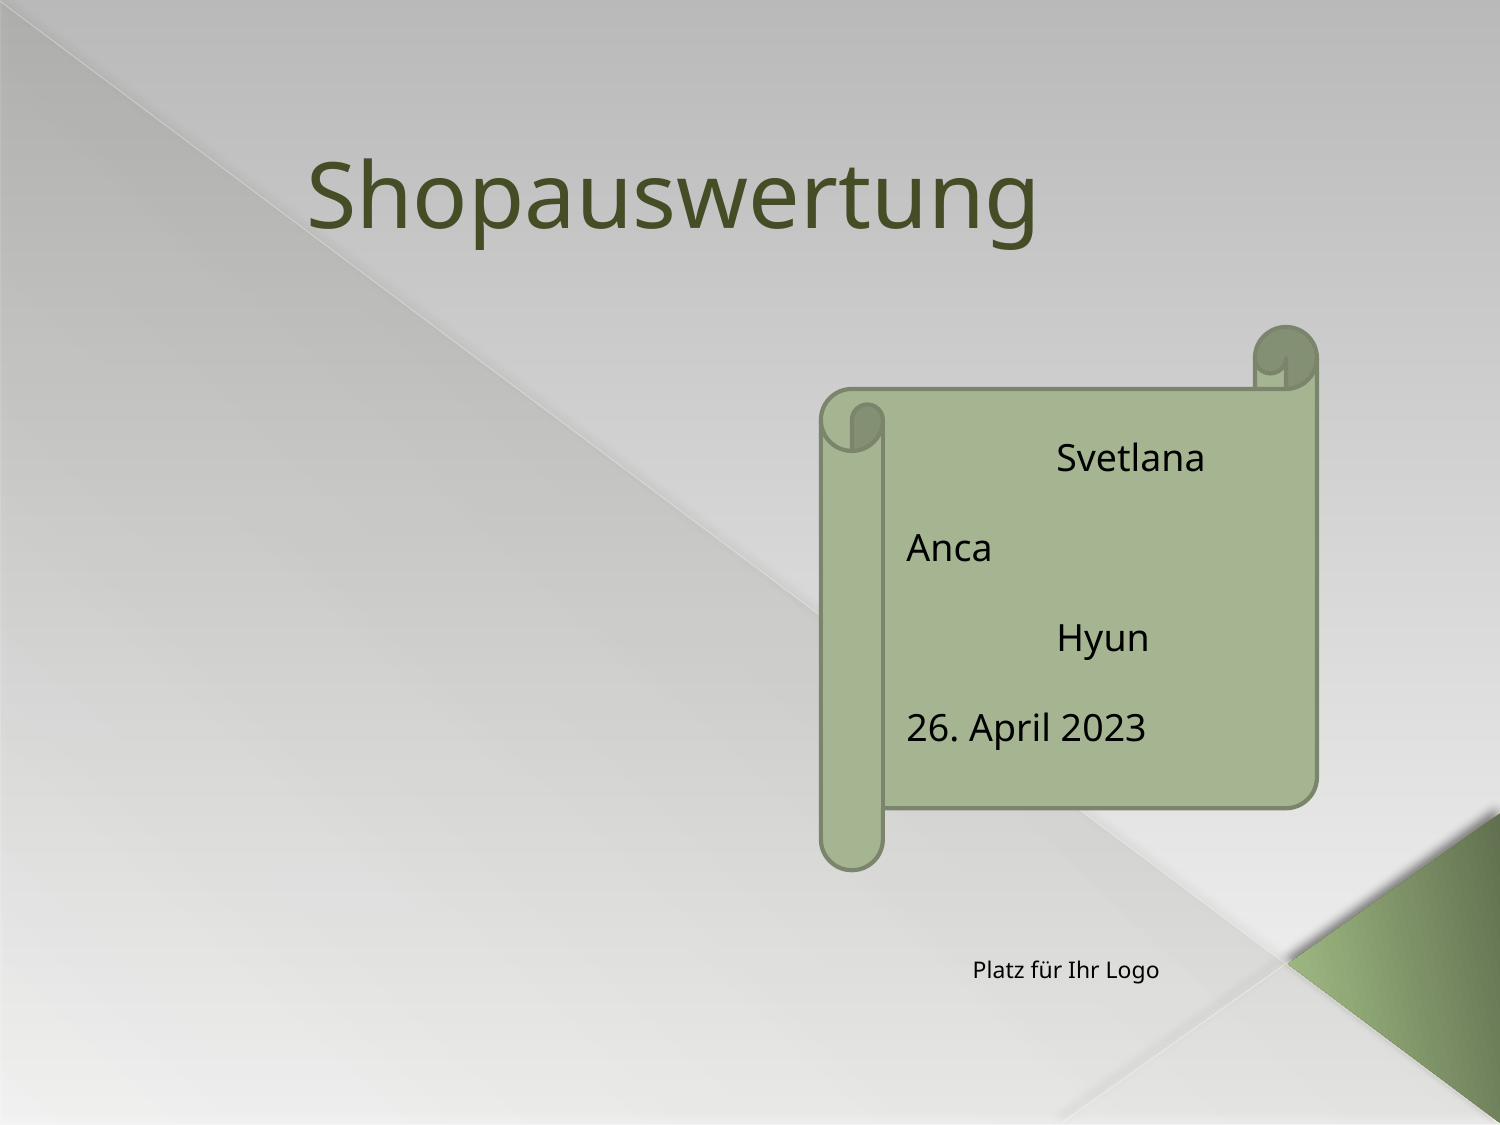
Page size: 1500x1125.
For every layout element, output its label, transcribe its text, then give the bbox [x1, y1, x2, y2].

text_box Svetlana Anca Hyun 26. April 2023 [891, 426, 1306, 802]
footer Platz für Ihr Logo [225, 926, 1175, 987]
text_box [818, 324, 1320, 873]
title Shopauswertung [0, 13, 1057, 255]
